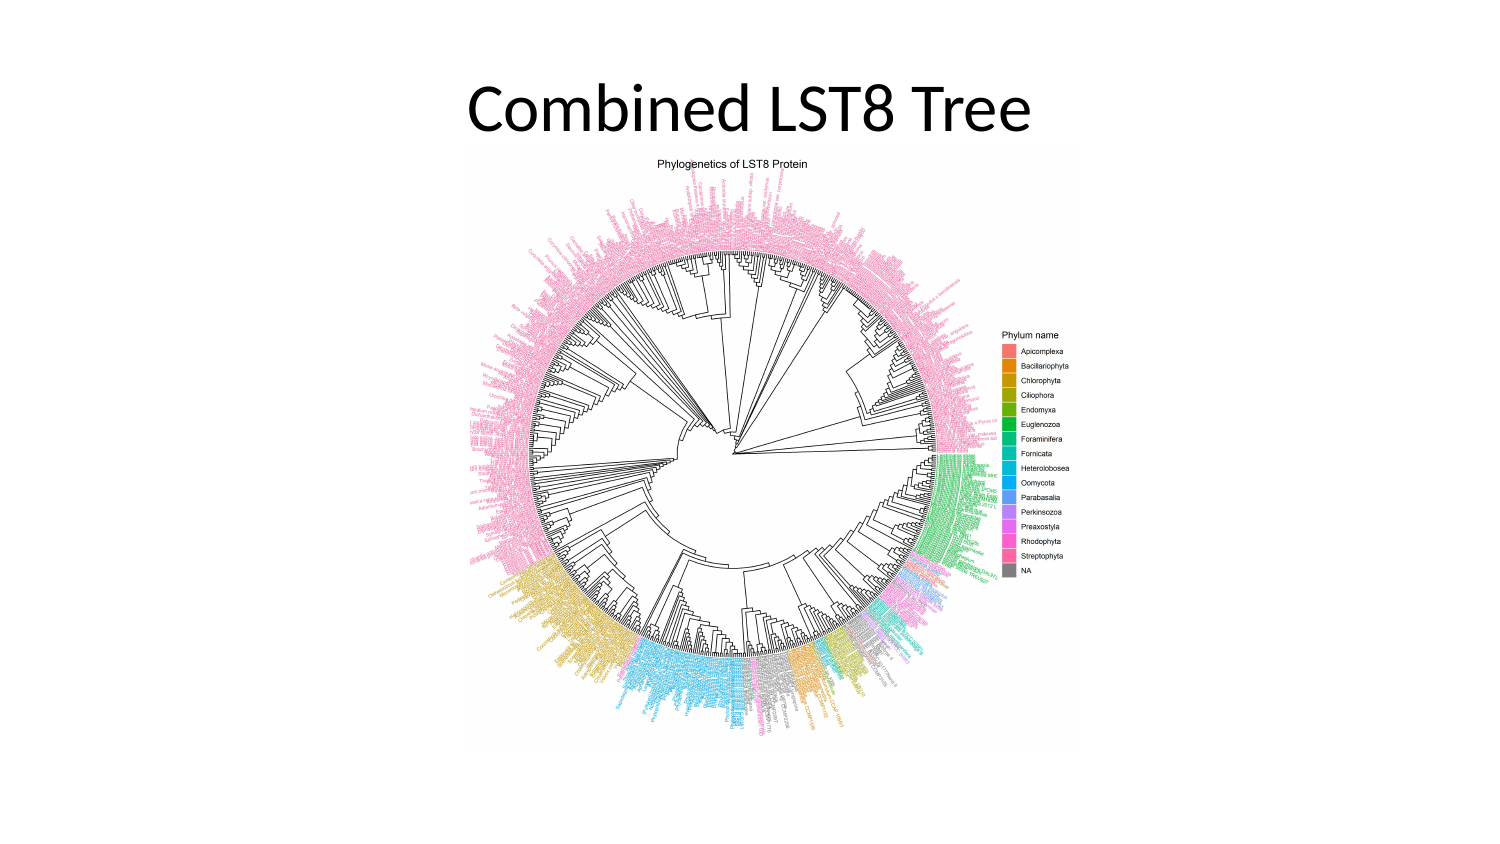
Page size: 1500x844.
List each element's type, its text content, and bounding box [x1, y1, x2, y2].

title Combined LST8 Tree [75, 33, 1425, 175]
picture [470, 143, 1080, 753]
